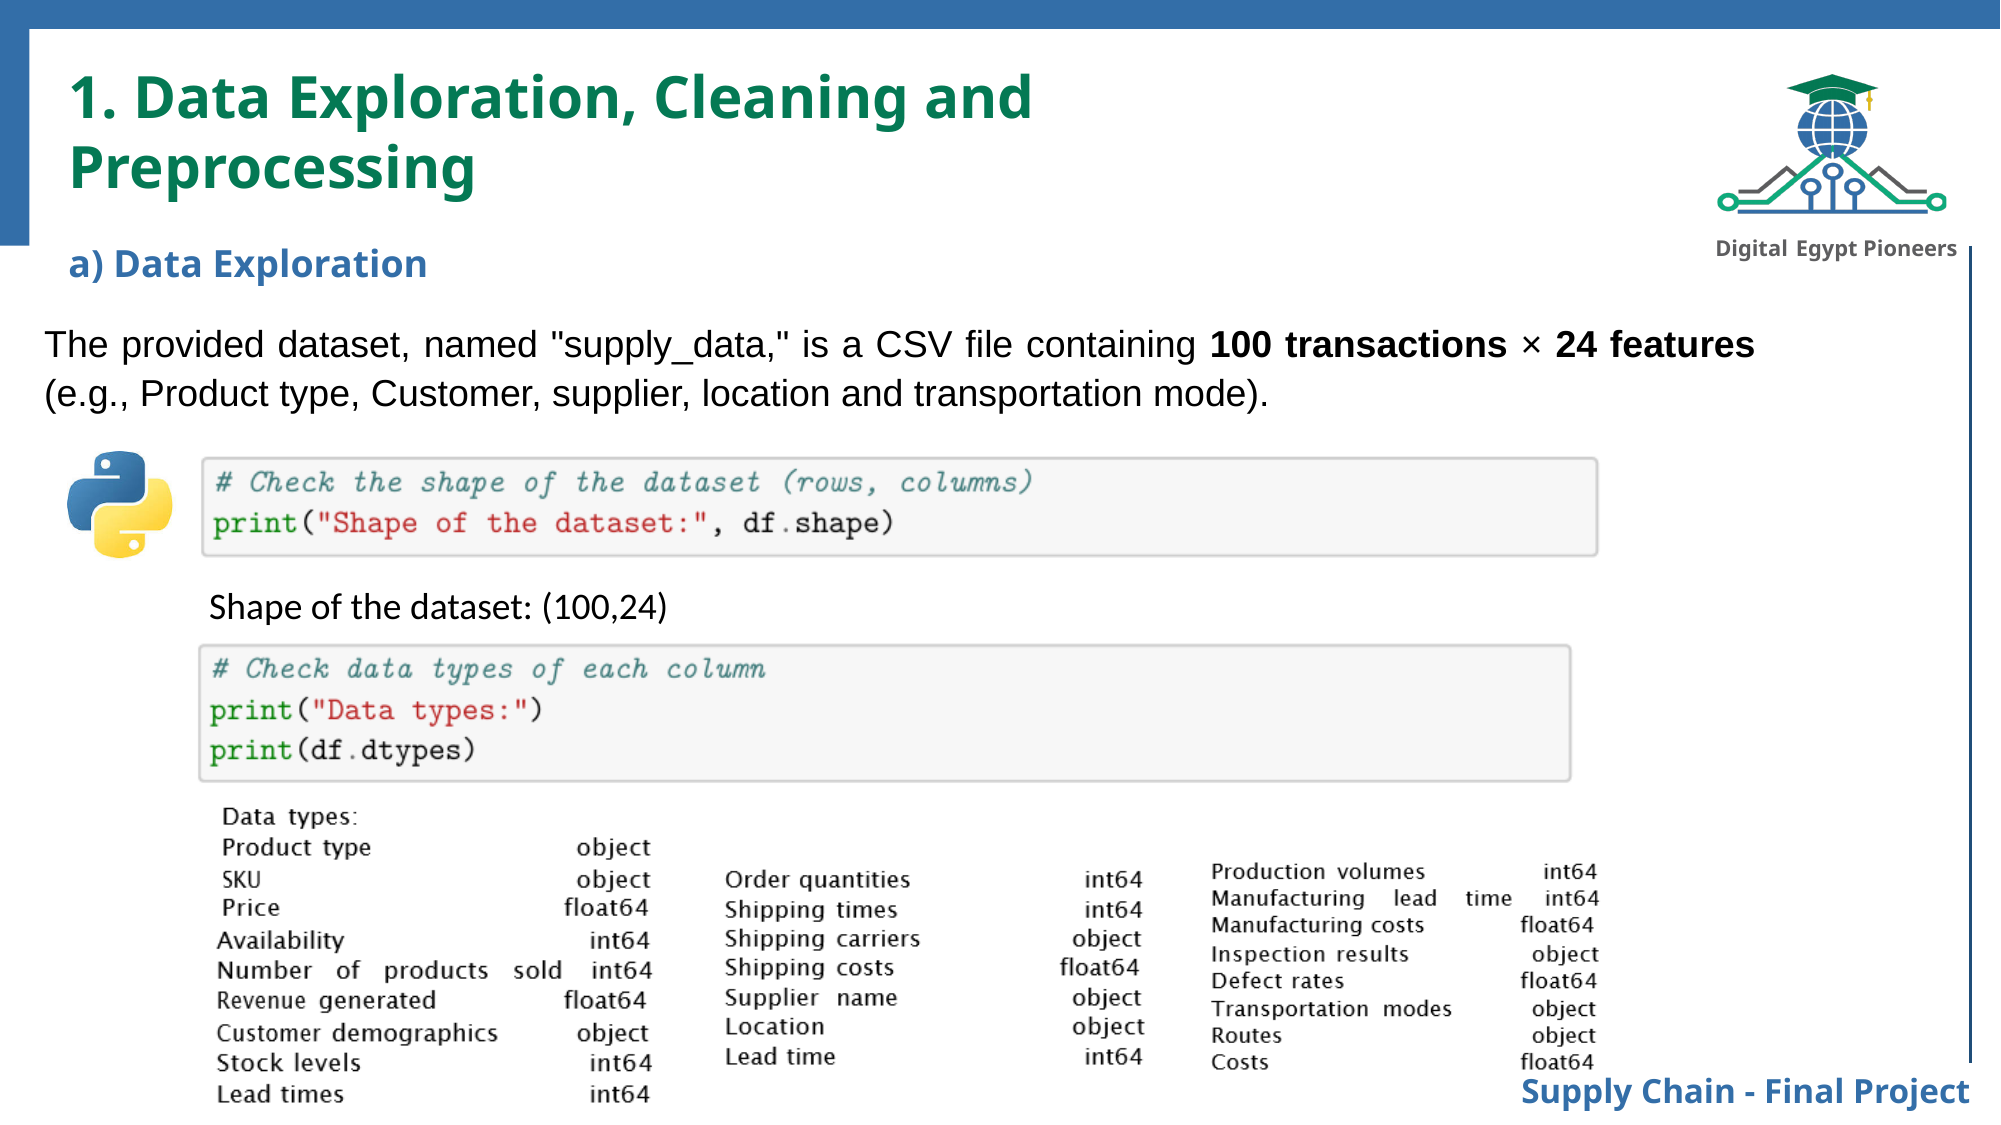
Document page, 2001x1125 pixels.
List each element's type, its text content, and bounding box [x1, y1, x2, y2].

picture [194, 451, 1606, 561]
picture [194, 638, 1582, 786]
picture [213, 801, 662, 1107]
picture [1205, 855, 1604, 1076]
text_box [31, 0, 2000, 30]
text_box [0, 0, 31, 247]
text_box 1. Data Exploration, Cleaning and Preprocessing [53, 52, 1207, 208]
text_box Supply Chain - Final Project [1425, 1063, 2000, 1118]
picture [721, 863, 1153, 1073]
text_box The provided dataset, named "supply_data," is a CSV file containing 100 transactions × 24 features (e.g., Product type, Customer, supplier, location and transportation mode). [29, 309, 1771, 421]
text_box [1684, 74, 1989, 284]
text_box a) Data Exploration [53, 233, 1088, 293]
picture [66, 451, 183, 561]
text_box Shape of the dataset: (100,24) [194, 574, 1228, 635]
